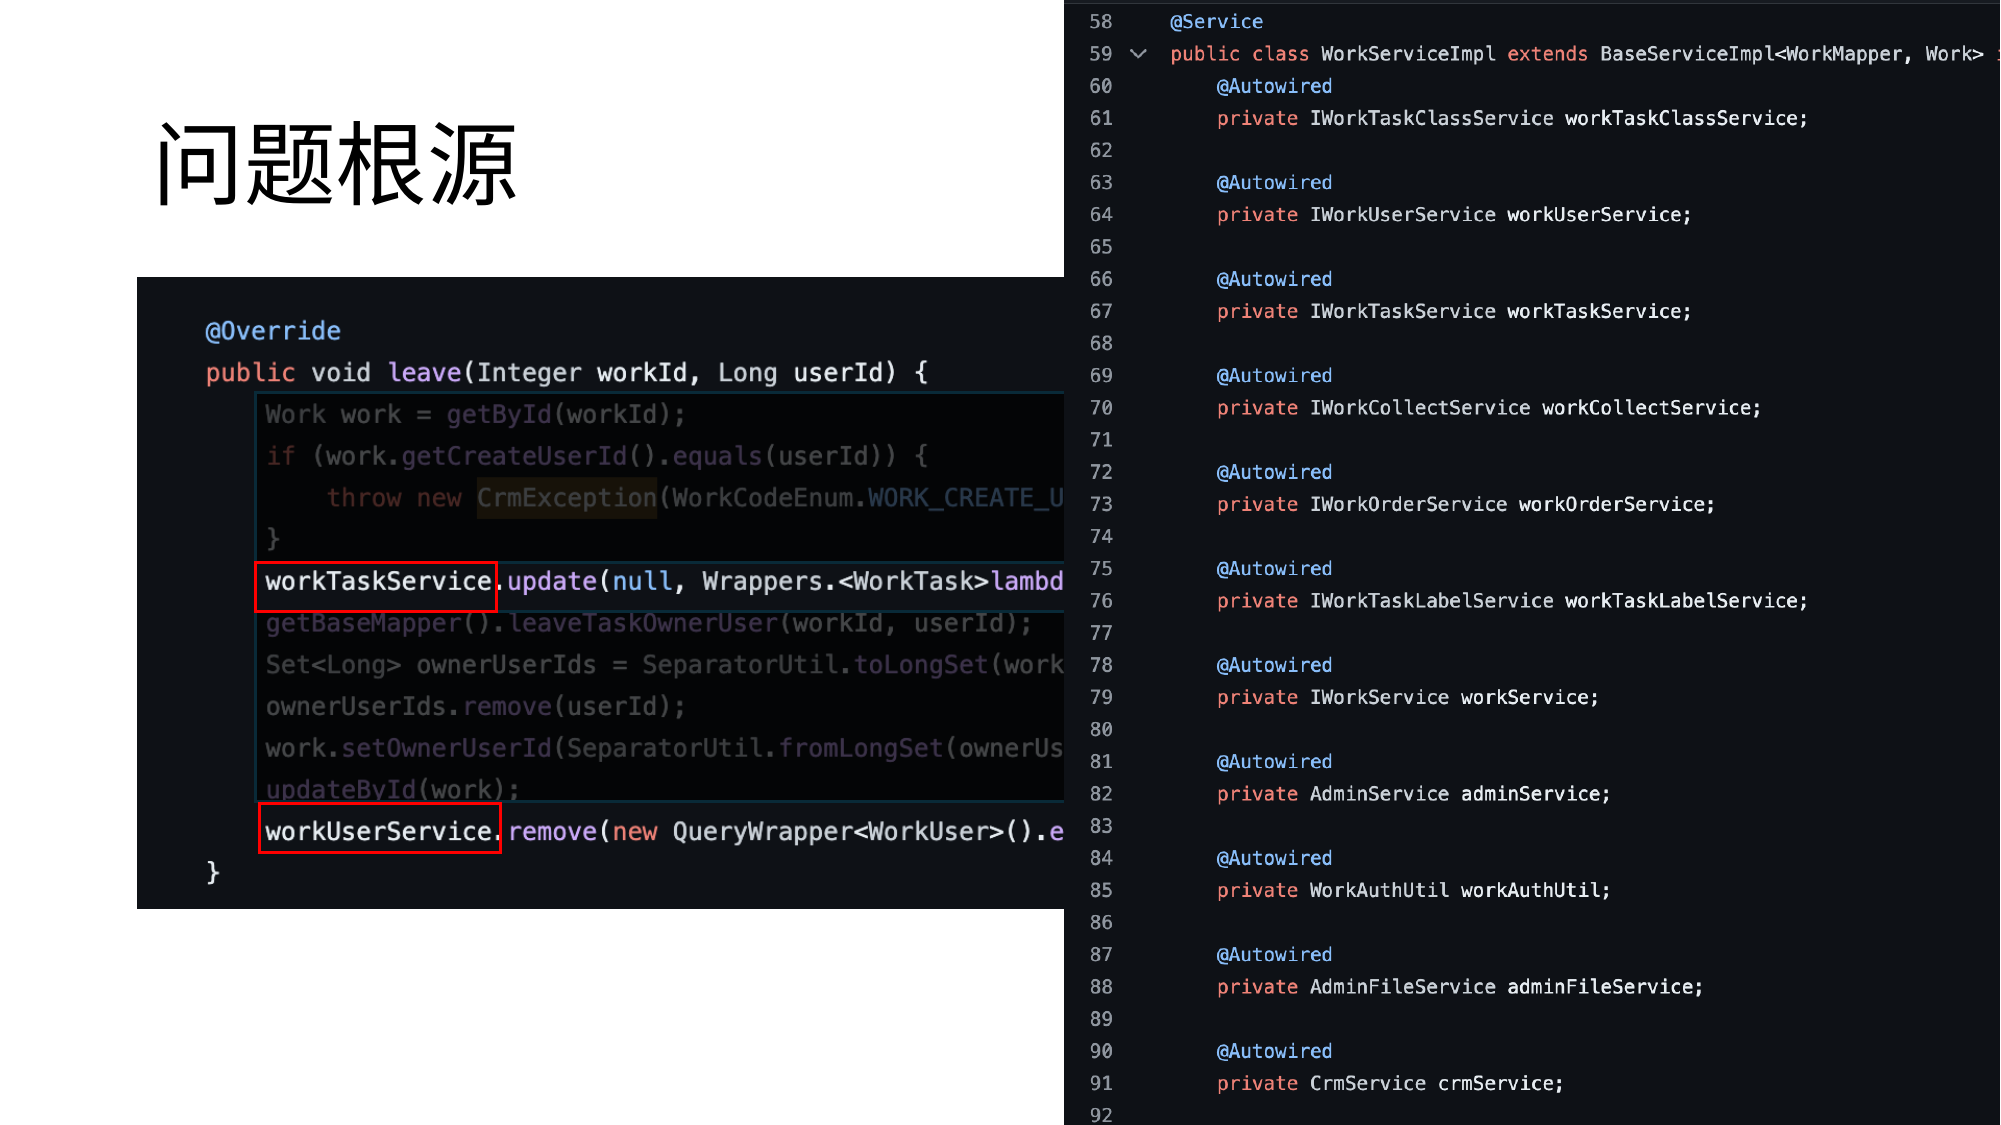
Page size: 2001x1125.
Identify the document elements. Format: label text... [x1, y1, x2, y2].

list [136, 276, 1064, 910]
title 问题根源 [137, 59, 1064, 276]
picture [1064, 0, 2000, 1125]
